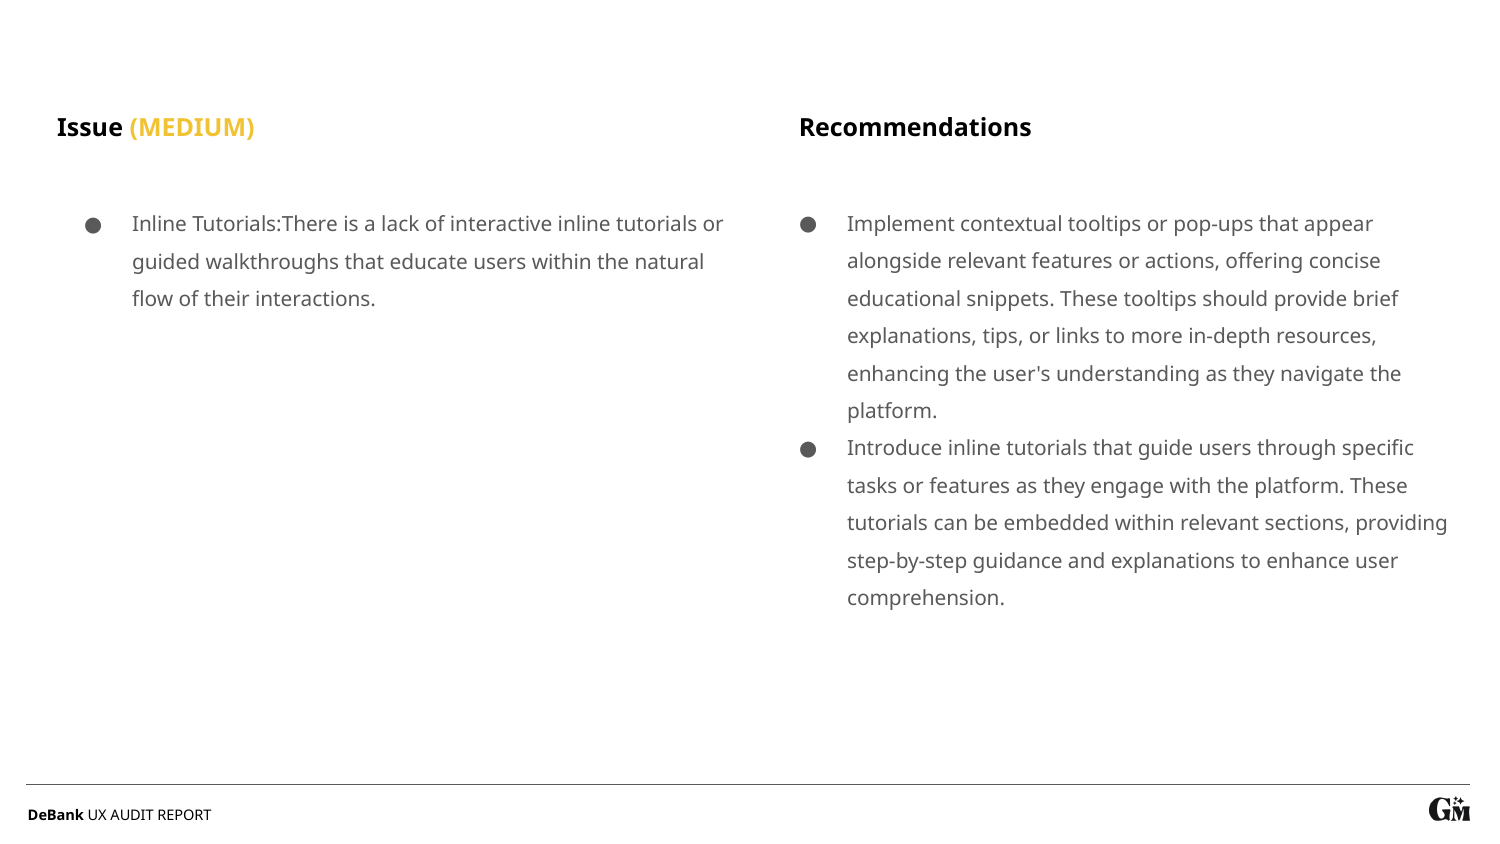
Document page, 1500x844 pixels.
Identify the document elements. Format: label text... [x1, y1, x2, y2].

text_box Implement contextual tooltips or pop-ups that appear alongside relevant features or actions, offering concise educational snippets. These tooltips should provide brief explanations, tips, or links to more in-depth resources, enhancing the user's understanding as they navigate the platform. Introduce inline tutorials that guide users through specific tasks or features as they engage with the platform. These tutorials can be embedded within relevant sections, providing step-by-step guidance and explanations to enhance user comprehension. [757, 182, 1473, 663]
text_box Recommendations [783, 96, 1320, 156]
picture [1429, 796, 1470, 821]
text_box Inline Tutorials:There is a lack of interactive inline tutorials or guided walkthroughs that educate users within the natural flow of their interactions. [41, 183, 757, 401]
text_box Issue (MEDIUM) [41, 96, 535, 157]
